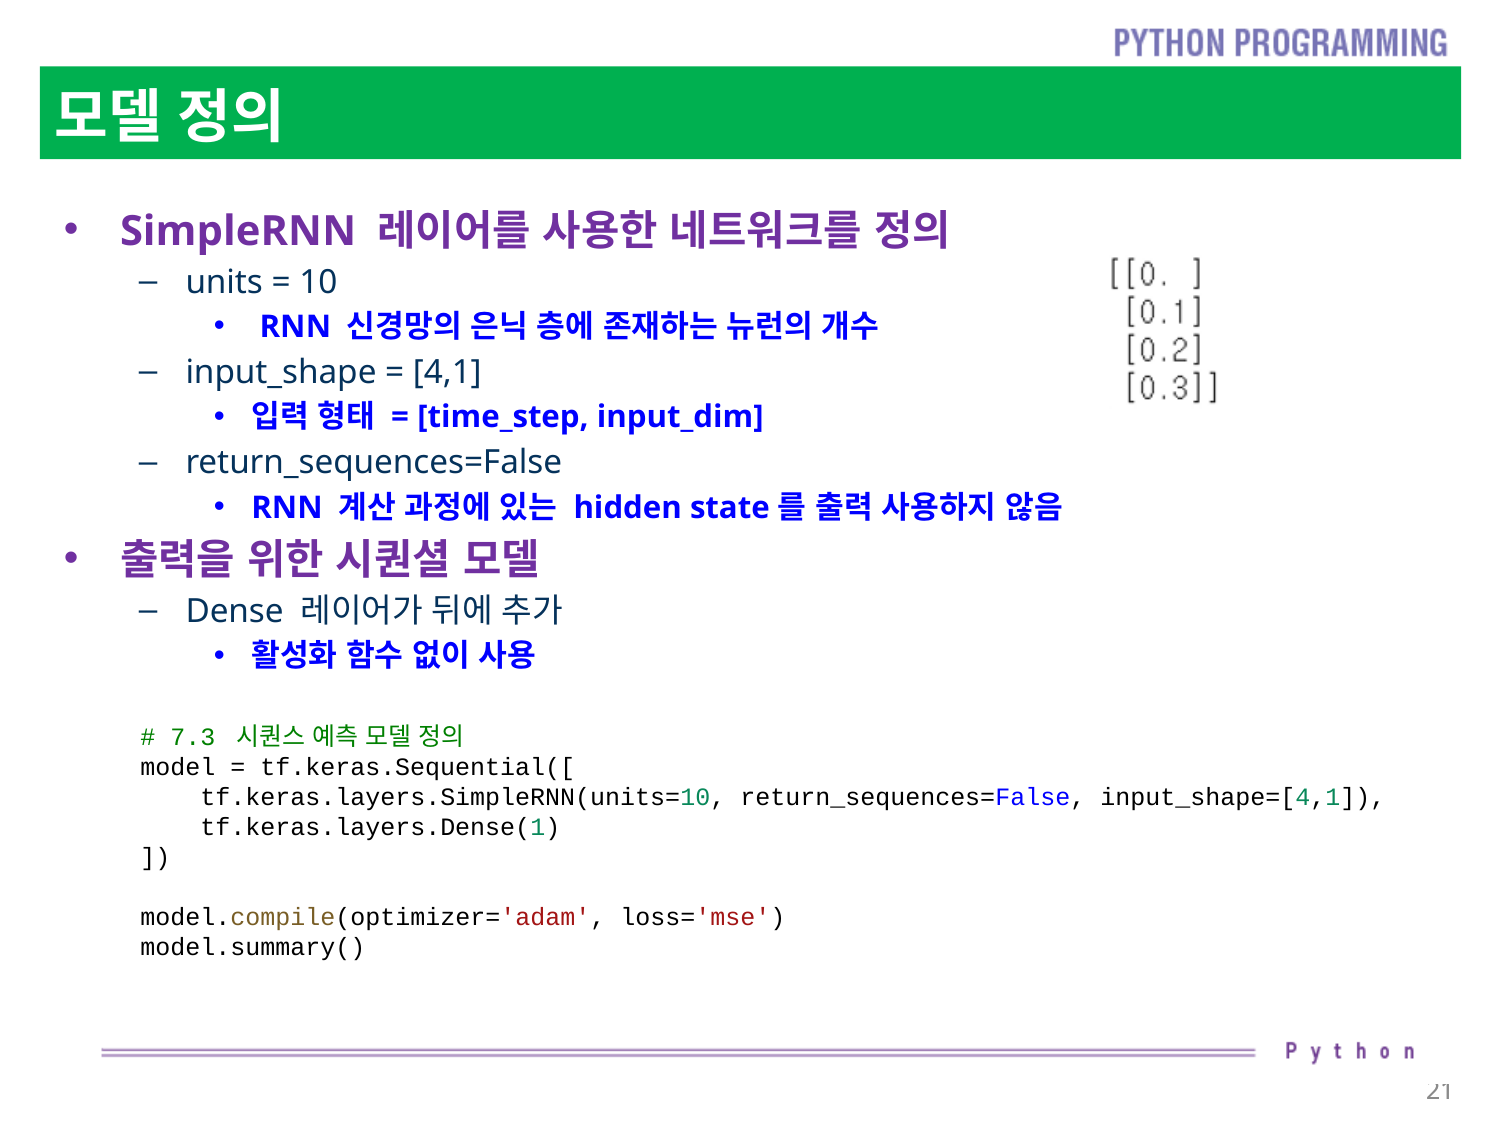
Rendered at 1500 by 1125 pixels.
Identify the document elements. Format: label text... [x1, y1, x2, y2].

title 모델 정의 [39, 76, 1444, 152]
picture [1106, 13, 1462, 66]
text_box # 7.3 시퀀스 예측 모델 정의 model = tf.keras.Sequential([ tf.keras.layers.SimpleRNN(units=10, return_sequences=False, input_shape=[4,1]), tf.keras.layers.Dense(1) ]) model.compile(optimizer='adam', loss='mse') model.summary() [125, 713, 1425, 968]
slide_number 21 [1119, 1071, 1470, 1112]
picture [1104, 242, 1225, 409]
list SimpleRNN 레이어를 사용한 네트워크를 정의 units = 10 RNN 신경망의 은닉 층에 존재하는 뉴런의 개수 input_shape = [4,1] 입력 형태 = [time_step, input_dim] return_sequences=False RNN 계산 과정에 있는 hidden state를 출력 사용하지 않음 출력을 위한 시퀀셜 모델 Dense 레이어가 뒤에 추가 활성화 함수 없이 사용 [48, 195, 1461, 1041]
picture [18, 1020, 1483, 1084]
